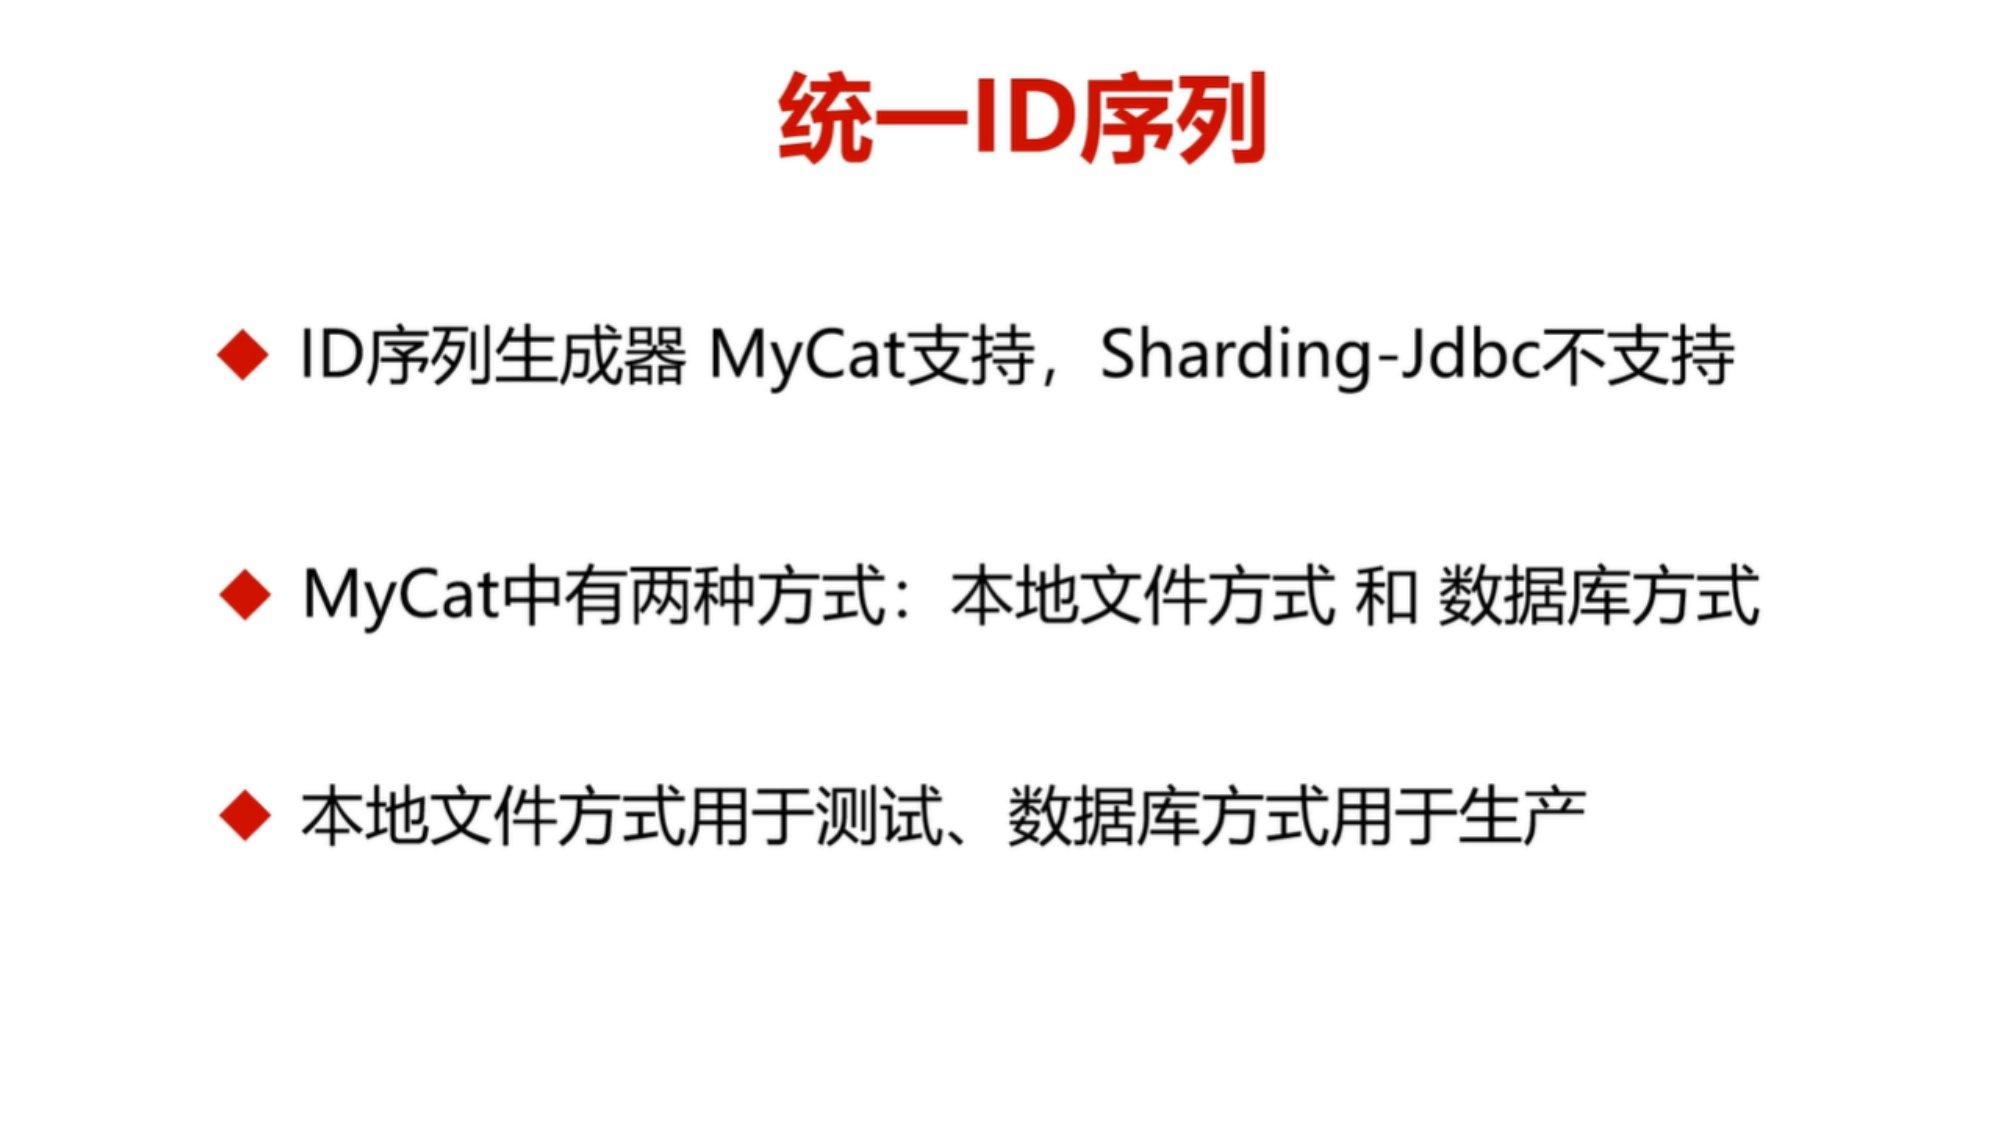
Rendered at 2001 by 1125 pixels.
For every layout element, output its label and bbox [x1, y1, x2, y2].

picture [179, 52, 1815, 880]
